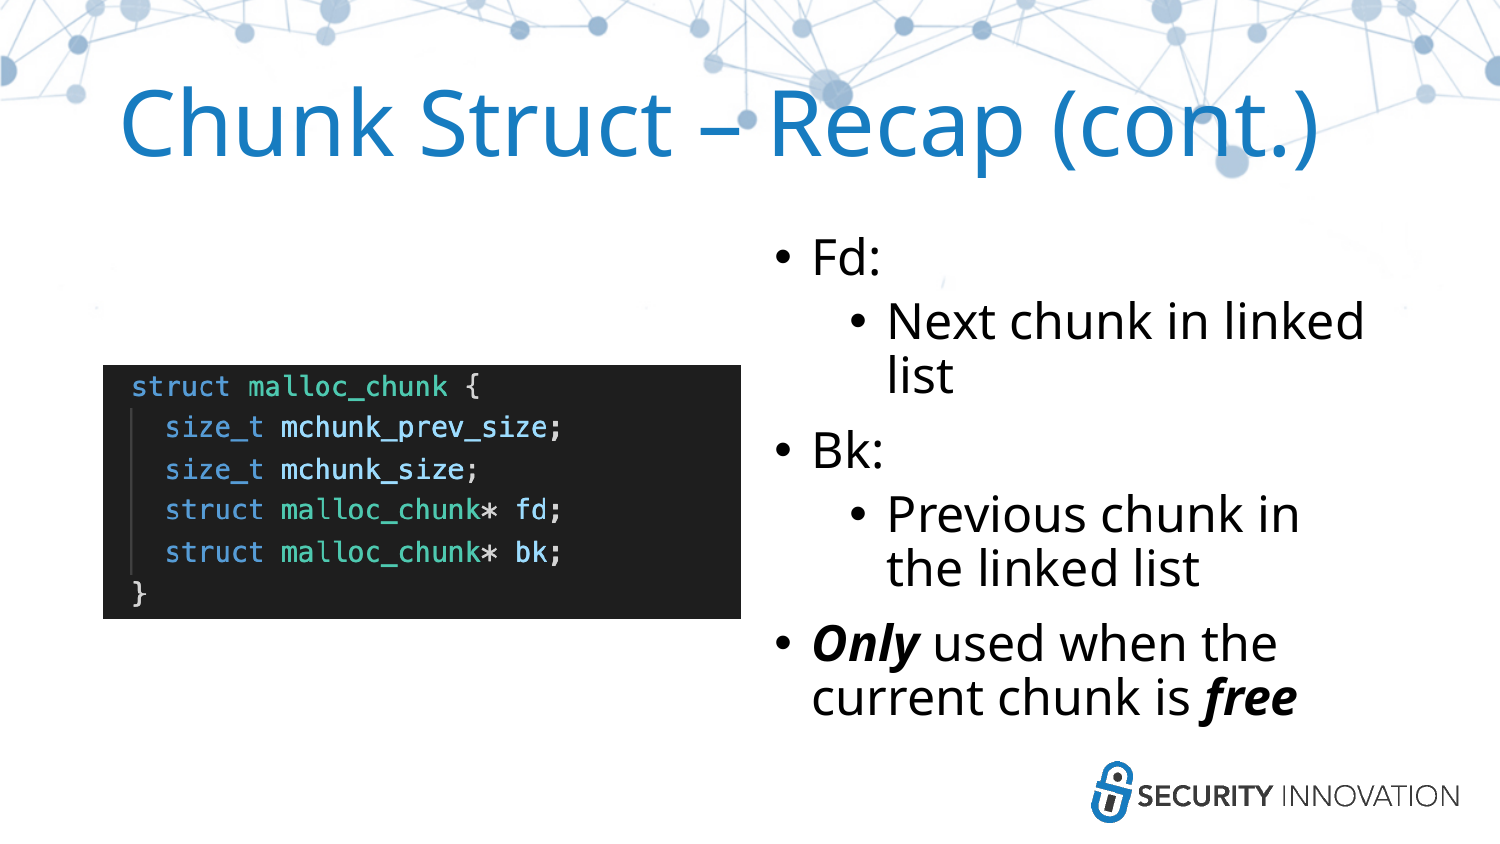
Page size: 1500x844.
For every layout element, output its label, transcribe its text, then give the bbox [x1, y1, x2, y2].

picture [1091, 761, 1461, 823]
title Chunk Struct – Recap (cont.) [103, 44, 1397, 208]
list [103, 365, 741, 619]
list Fd: Next chunk in linked list Bk: Previous chunk in the linked list Only used when the current chunk is free [759, 224, 1397, 760]
picture [0, 0, 1500, 344]
